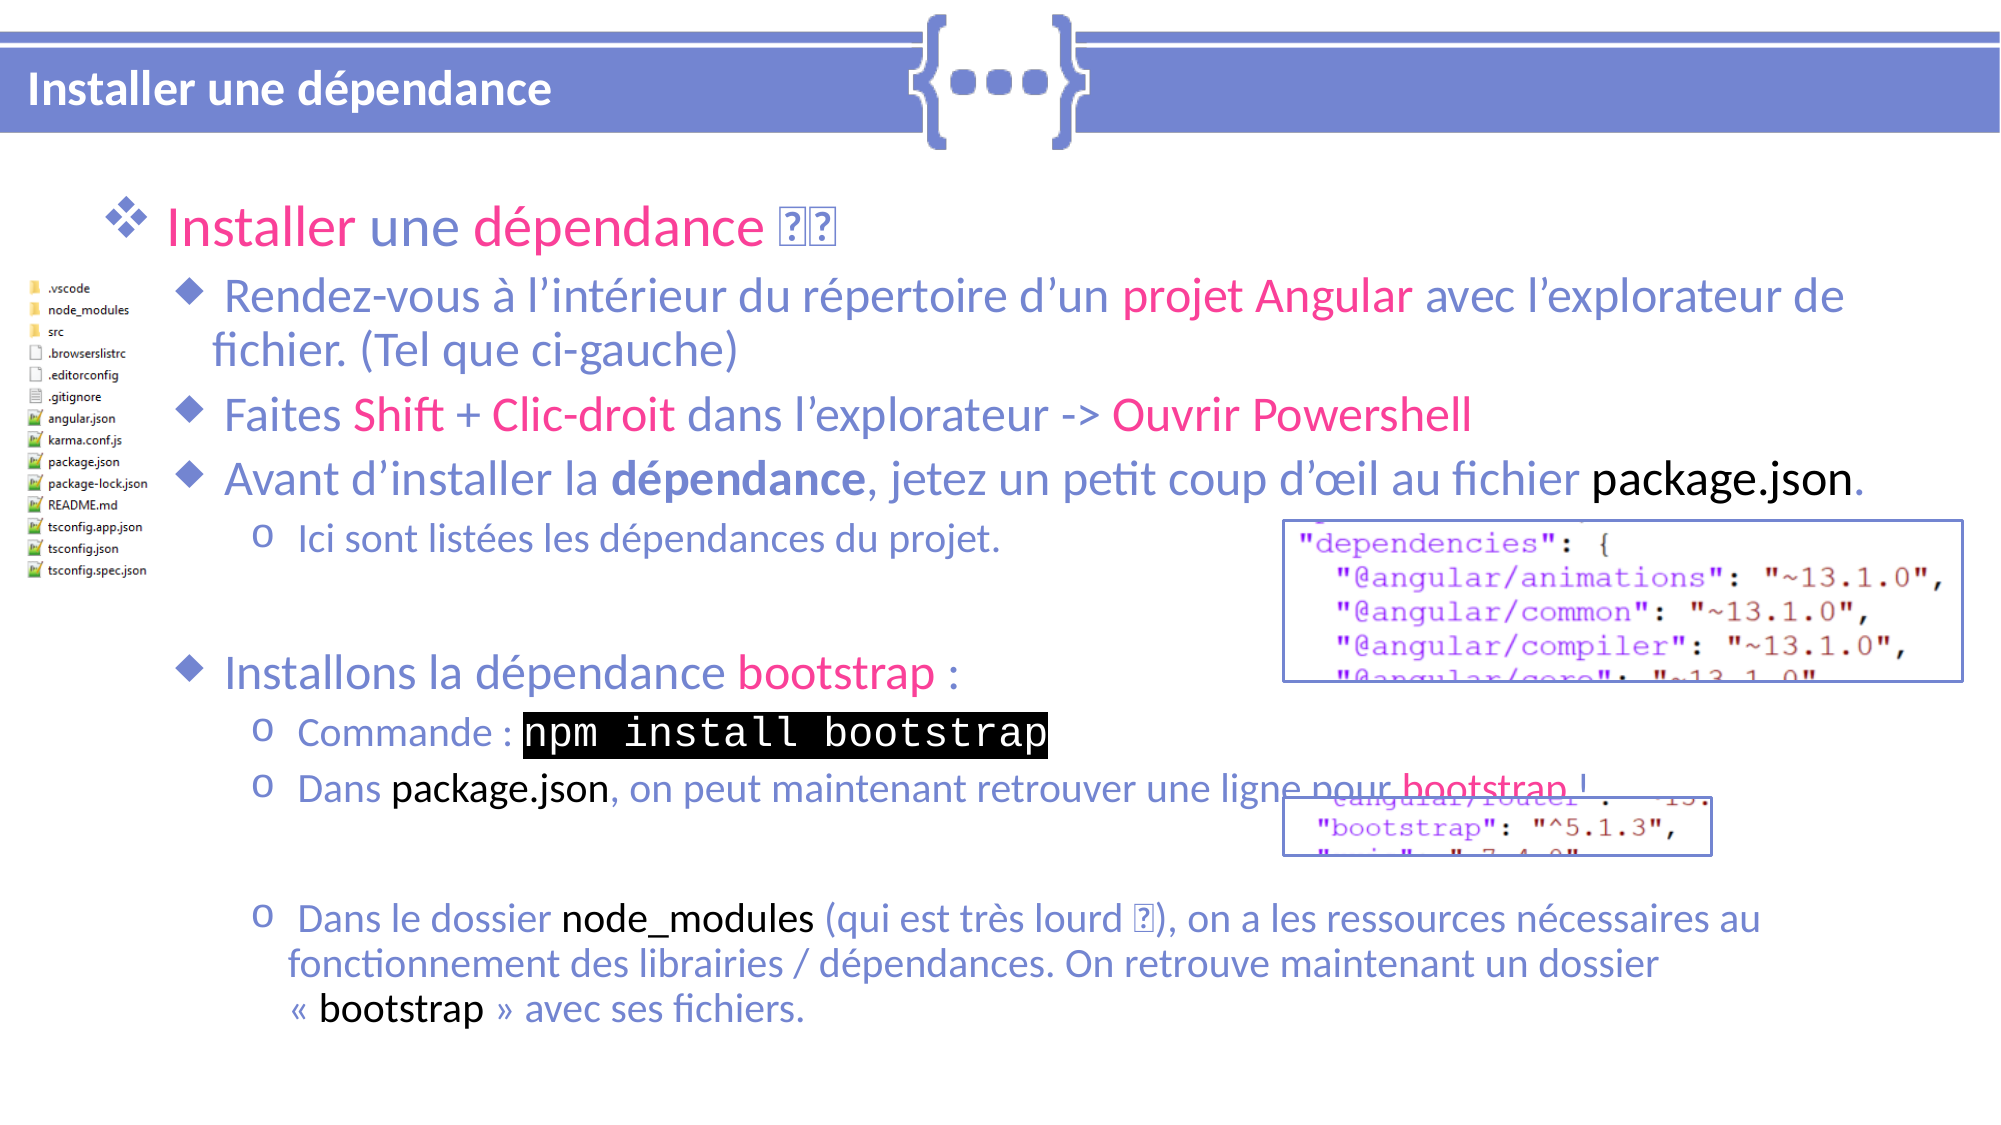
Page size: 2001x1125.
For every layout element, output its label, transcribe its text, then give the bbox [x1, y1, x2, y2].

picture [1284, 799, 1710, 855]
picture [1284, 521, 1962, 681]
list Installer une dépendance 🍷🚬 Rendez-vous à l’intérieur du répertoire d’un projet Angular avec l’explorateur de fichier. (Tel que ci-gauche) Faites Shift + Clic-droit dans l’explorateur -> Ouvrir Powershell Avant d’installer la dépendance, jetez un petit coup d’œil au fichier package.json. Ici sont listées les dépendances du projet. Installons la dépendance bootstrap : Commande : npm install bootstrap Dans package.json, on peut maintenant retrouver une ligne pour bootstrap ! Dans le dossier node_modules (qui est très lourd 🐳), on a les ressources nécessaires au fonctionnement des librairies / dépendances. On retrouve maintenant un dossier « bootstrap » avec ses fichiers. [85, 188, 1910, 1014]
picture [0, 4, 2000, 161]
title Installer une dépendance [12, 58, 913, 120]
picture [13, 272, 157, 587]
